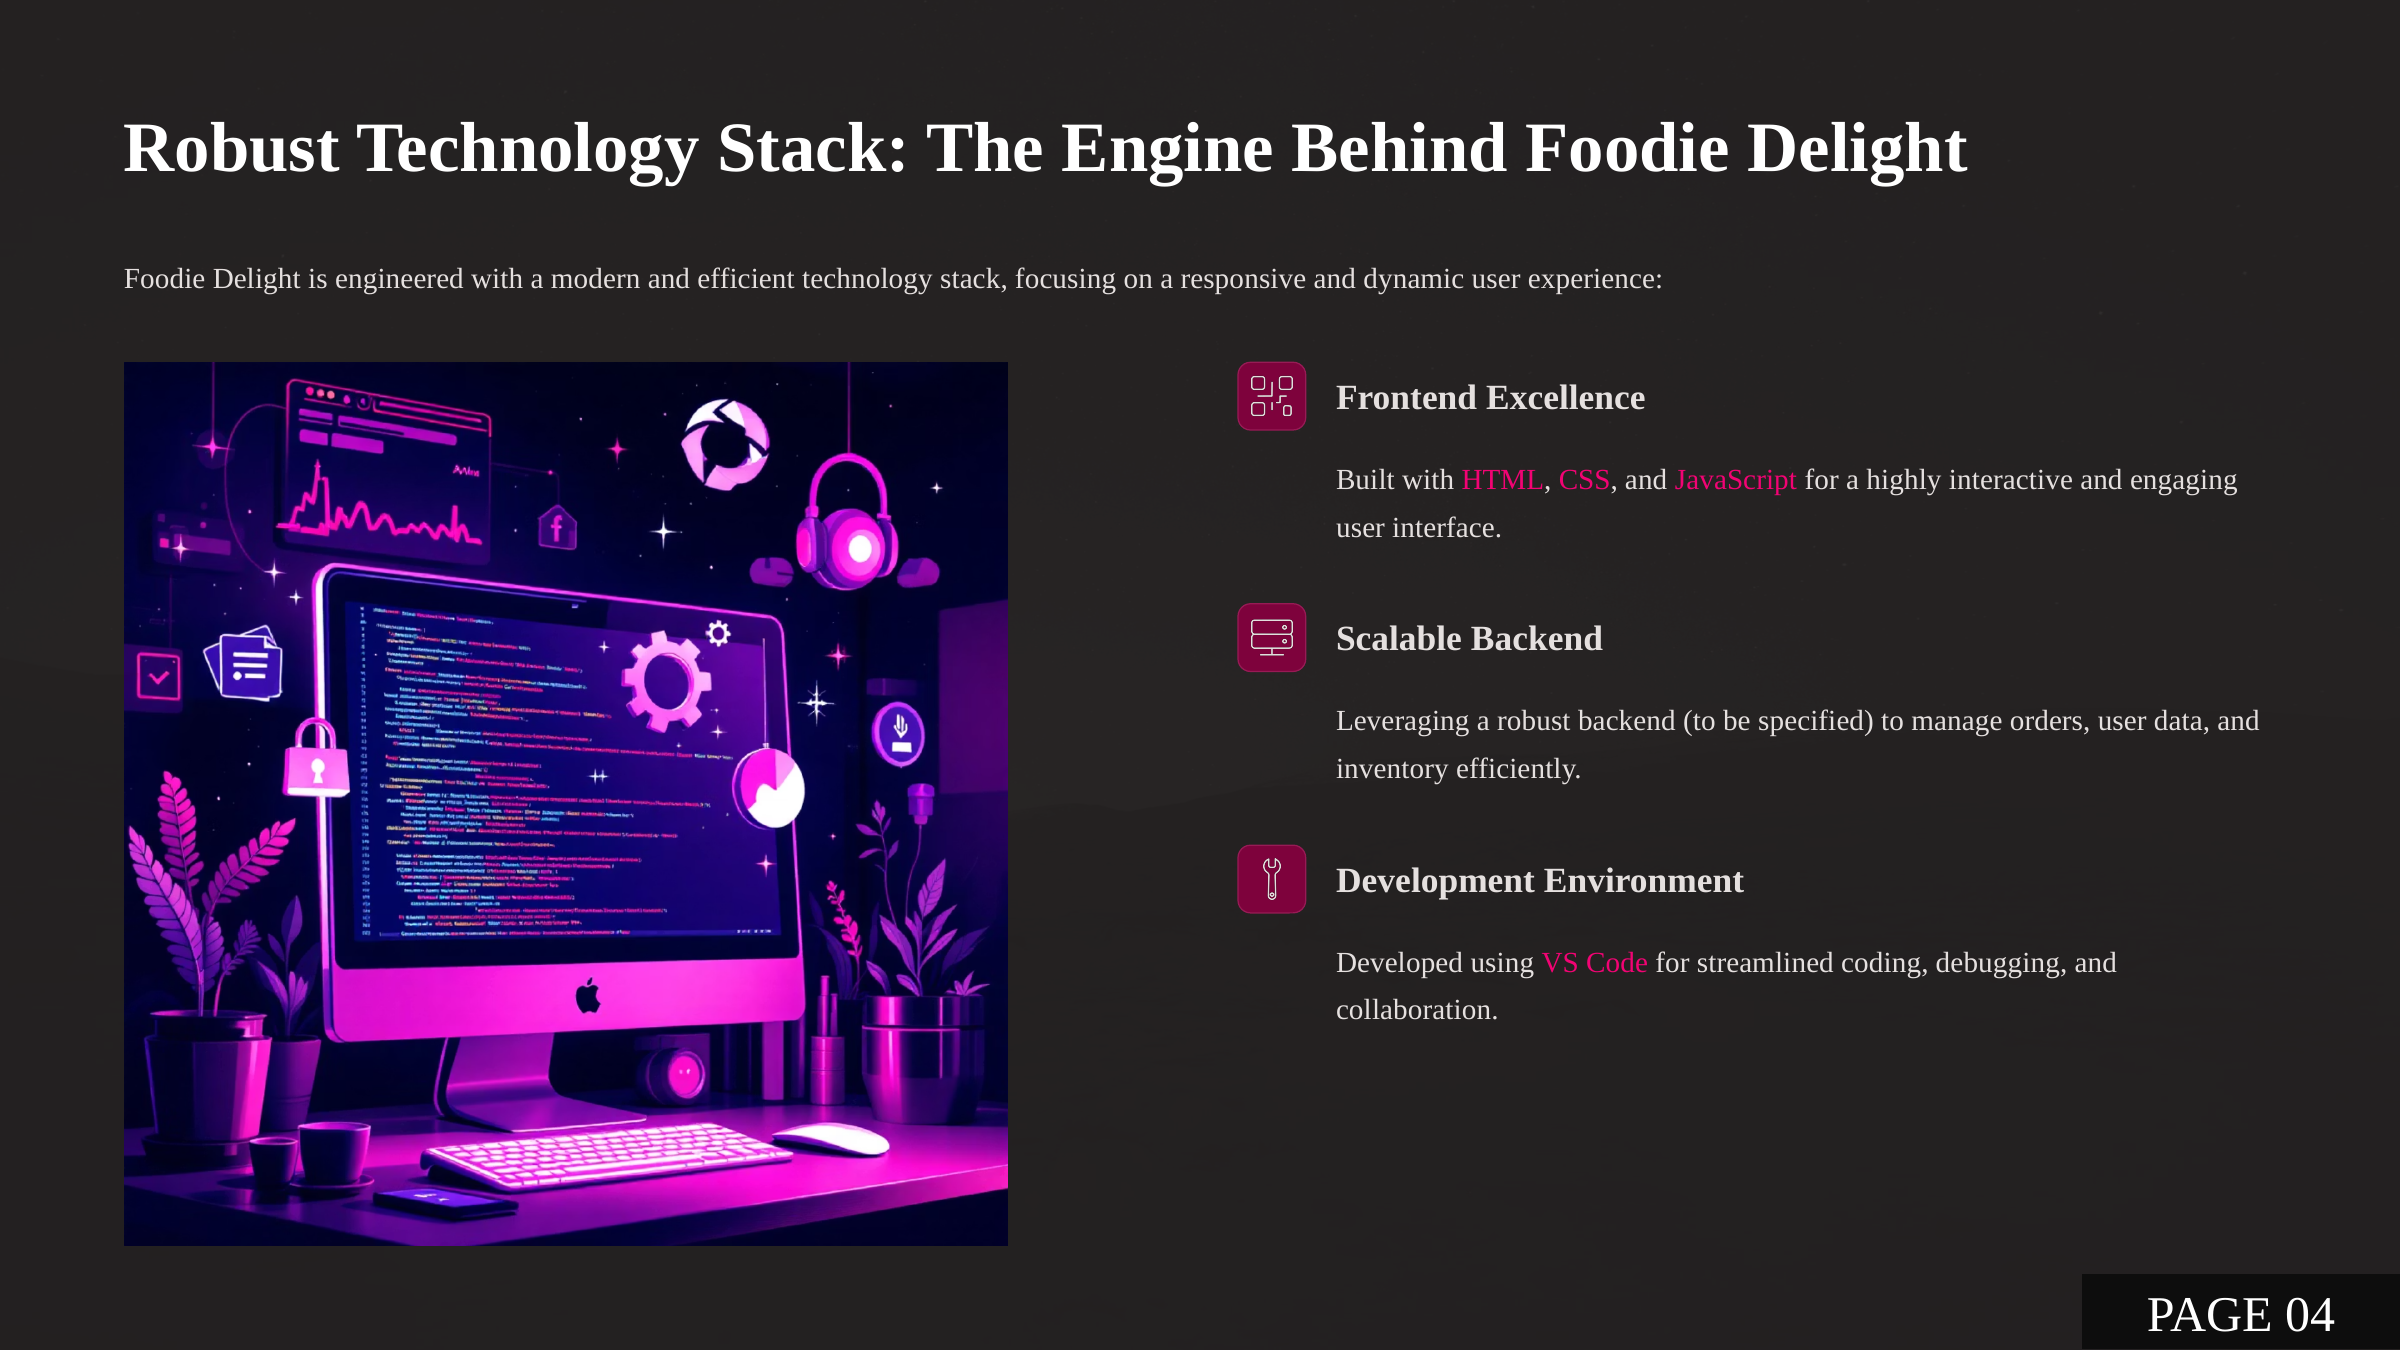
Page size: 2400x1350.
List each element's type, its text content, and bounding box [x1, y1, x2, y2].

text_box Robust Technology Stack: The Engine Behind Foodie Delight [124, 97, 2113, 187]
text_box [1237, 362, 1306, 431]
text_box PAGE 04 [2082, 1274, 2400, 1349]
picture [1250, 374, 1294, 418]
picture [1250, 857, 1294, 901]
text_box Built with HTML, CSS, and JavaScript for a highly interactive and engaging user interface. [1335, 447, 2278, 544]
text_box [1237, 845, 1306, 913]
text_box Development Environment [1335, 855, 1776, 900]
text_box Developed using VS Code for streamlined coding, debugging, and collaboration. [1335, 929, 2278, 1027]
picture [1250, 616, 1294, 659]
picture [124, 362, 1008, 1246]
text_box Scalable Backend [1335, 614, 1691, 659]
text_box Frontend Excellence [1335, 372, 1691, 417]
text_box Leveraging a robust backend (to be specified) to manage orders, user data, and inventory efficiently. [1335, 688, 2278, 785]
text_box [1237, 603, 1306, 672]
text_box Foodie Delight is engineered with a modern and efficient technology stack, focusing on a responsive and dynamic user experience: [124, 246, 2276, 295]
